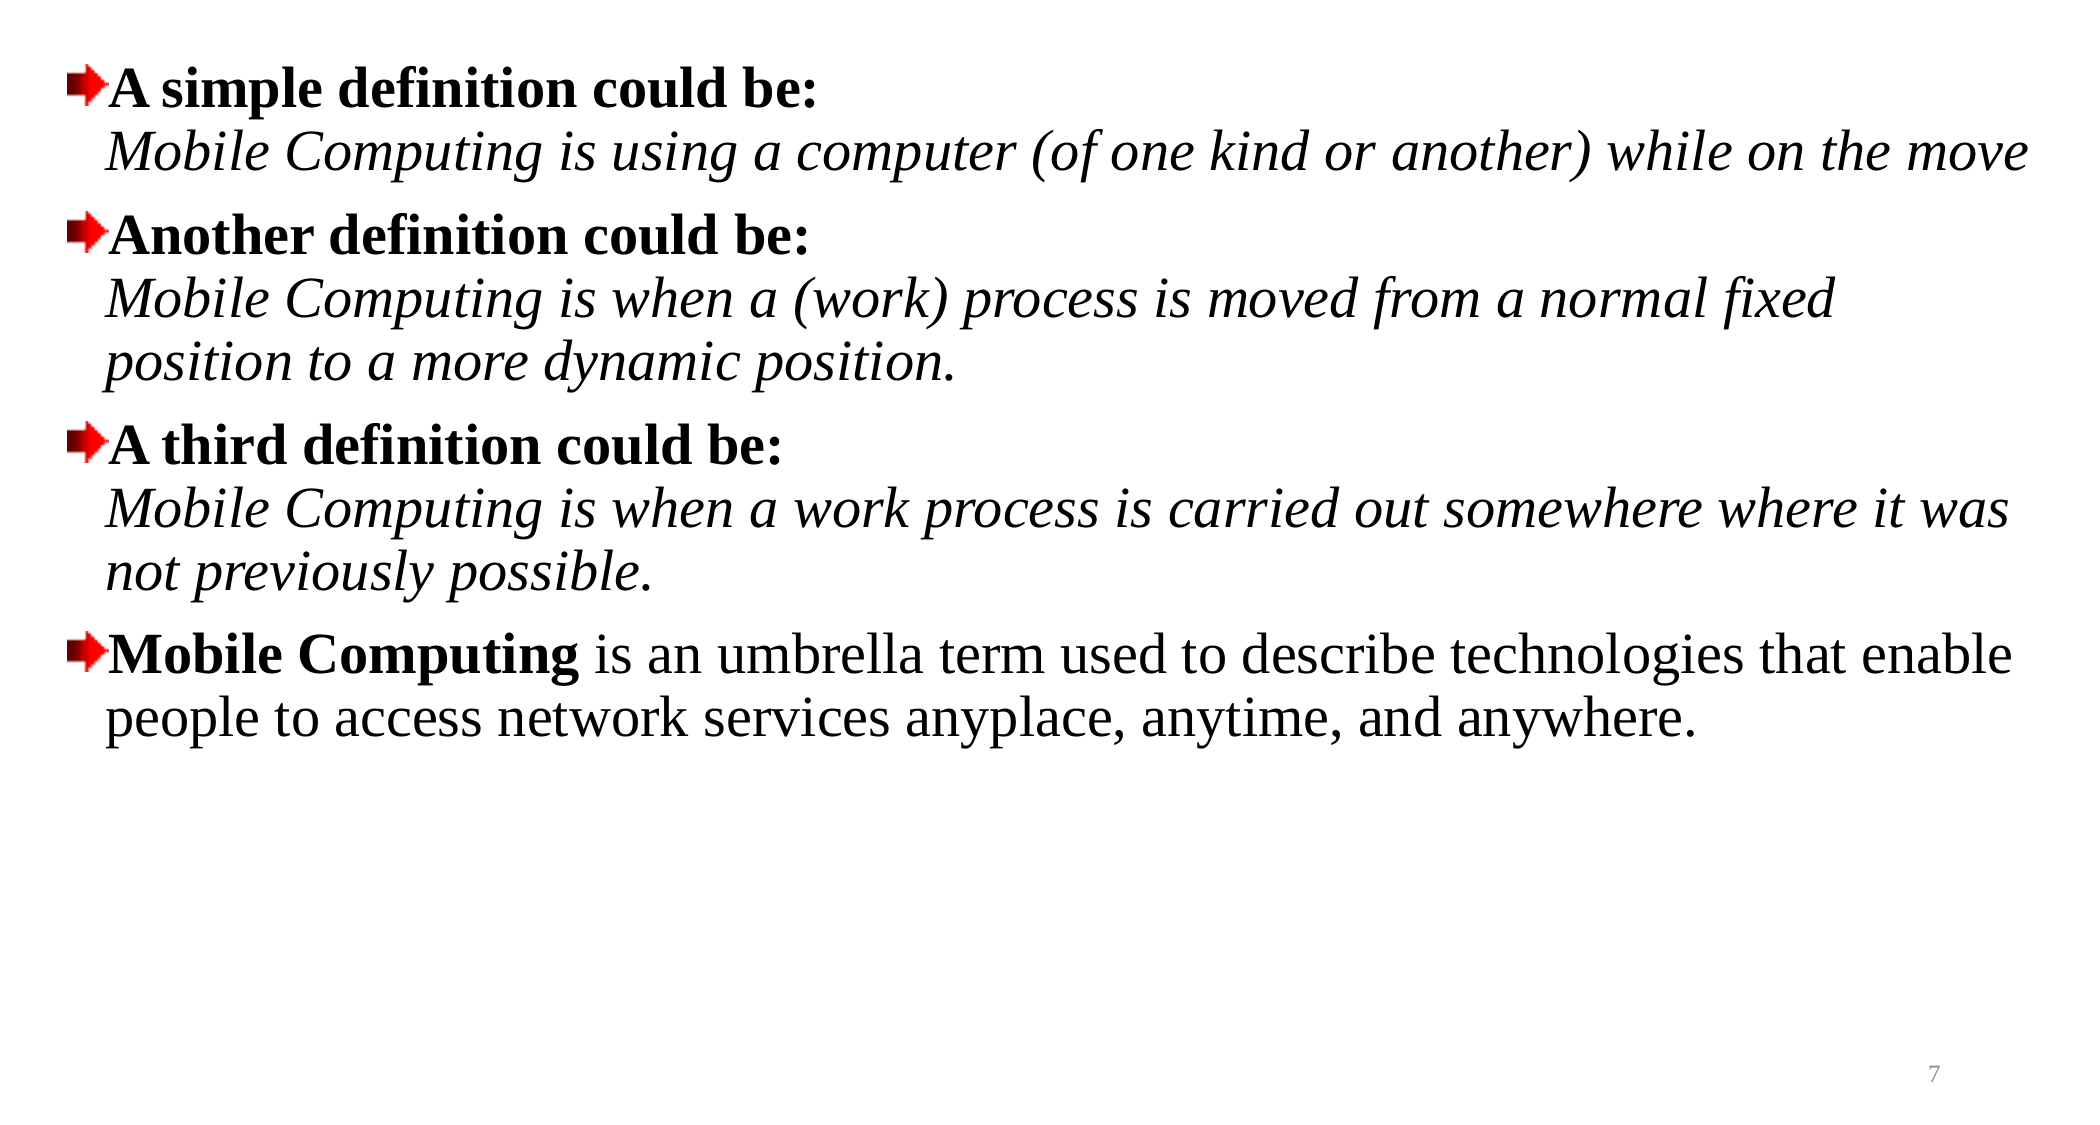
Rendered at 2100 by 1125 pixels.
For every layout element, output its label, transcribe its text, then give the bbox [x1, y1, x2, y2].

picture [67, 211, 109, 253]
list A simple definition could be: Mobile Computing is using a computer (of one kind or another) while on the move Another definition could be: Mobile Computing is when a (work) process is moved from a normal fixed position to a more dynamic position. A third definition could be: Mobile Computing is when a work process is carried out somewhere where it was not previously possible. Mobile Computing is an umbrella term used to describe technologies that enable people to access network services anyplace, anytime, and anywhere. [52, 50, 2048, 1100]
picture [67, 421, 109, 463]
picture [67, 631, 109, 672]
slide_number 7 [1483, 1042, 1956, 1103]
picture [67, 64, 109, 106]
